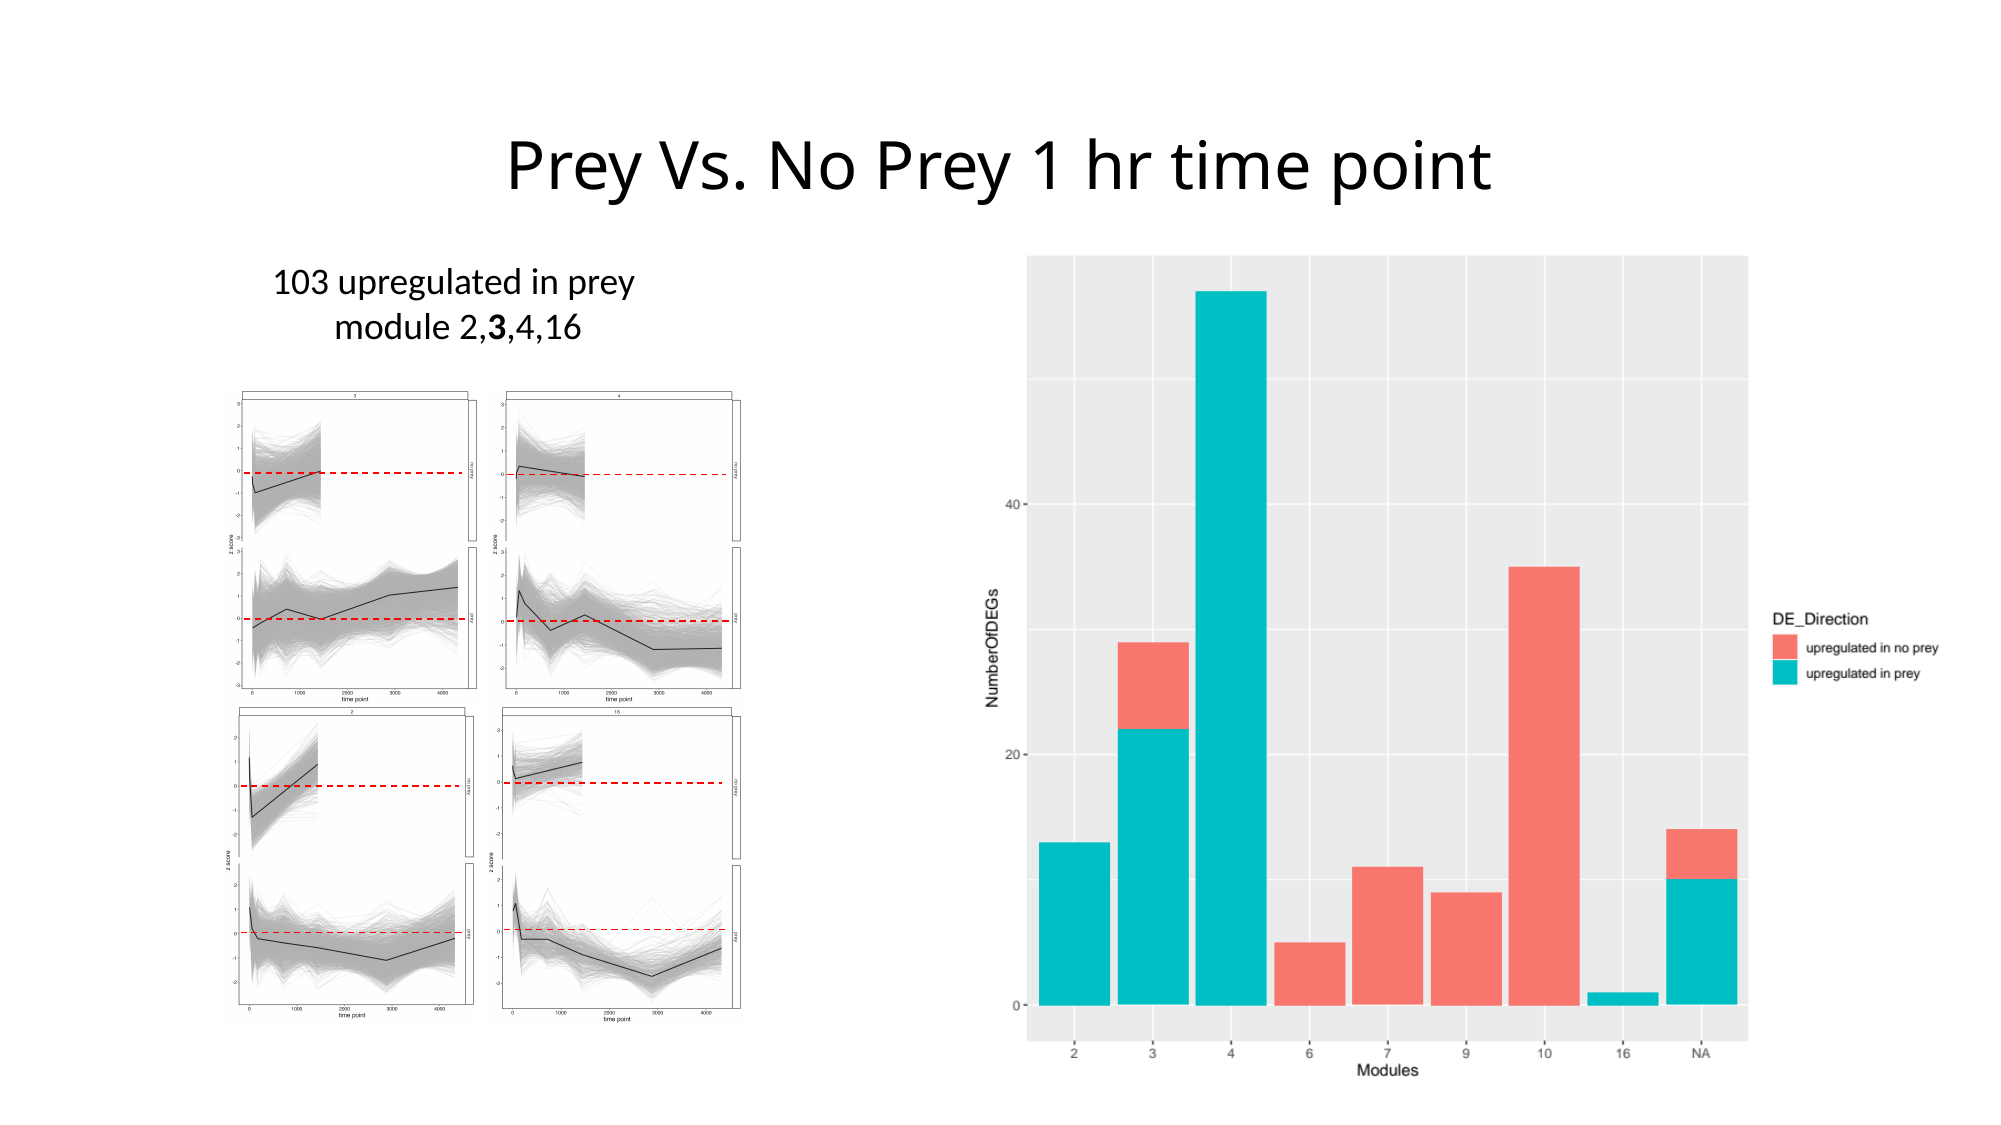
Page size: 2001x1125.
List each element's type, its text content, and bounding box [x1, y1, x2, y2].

picture [486, 389, 743, 1025]
text_box Prey Vs. No Prey 1 hr time point [388, 0, 1612, 212]
text_box 103 upregulated in prey module 2,3,4,16 [156, 249, 760, 355]
picture [978, 249, 1953, 1086]
picture [223, 389, 479, 1021]
